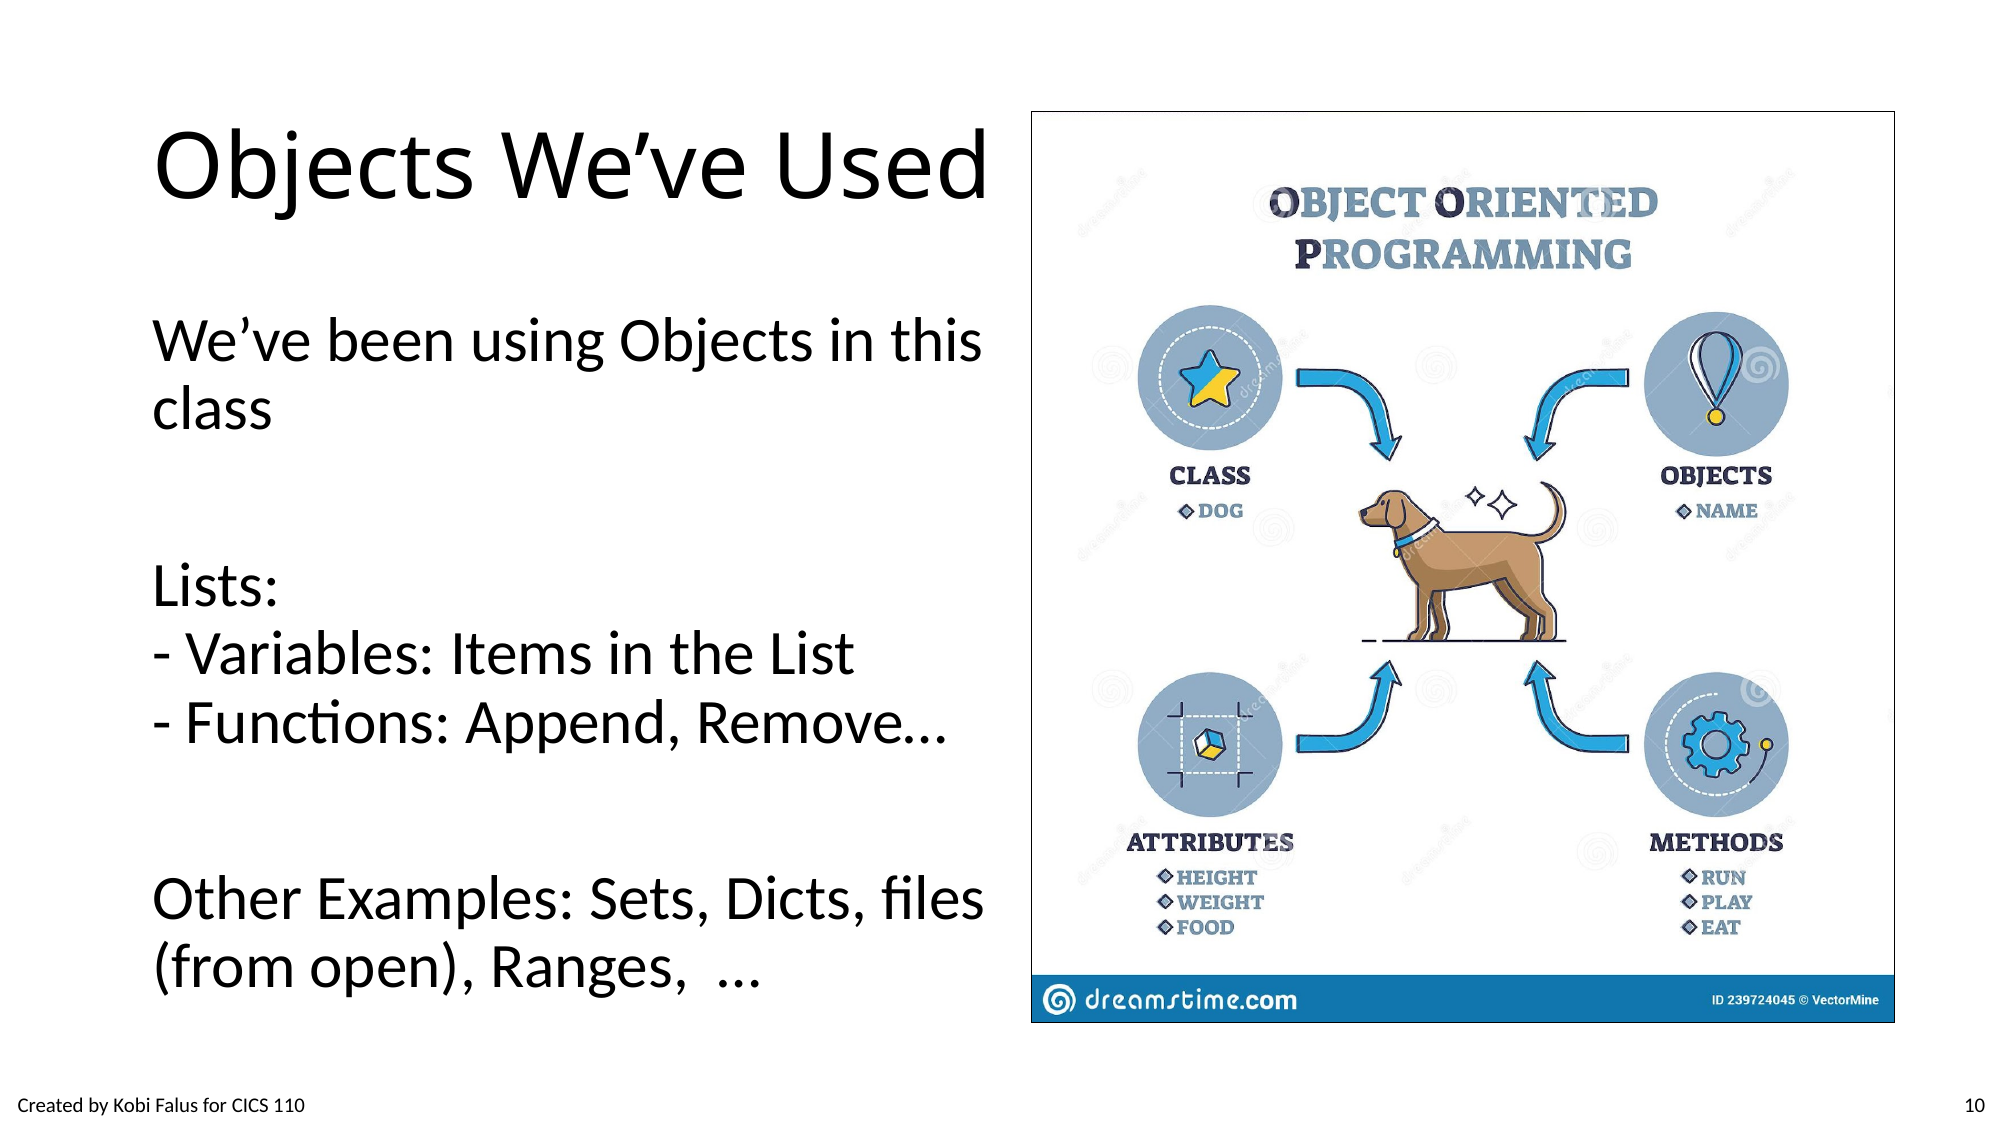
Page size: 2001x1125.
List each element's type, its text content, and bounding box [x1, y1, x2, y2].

picture [1031, 111, 1895, 1023]
title Objects We’ve Used [137, 59, 1863, 278]
list We’ve been using Objects in this class Lists: - Variables: Items in the List - Functions: Append, Remove… Other Examples: Sets, Dicts, files (from open), Ranges, … [137, 299, 1018, 1014]
